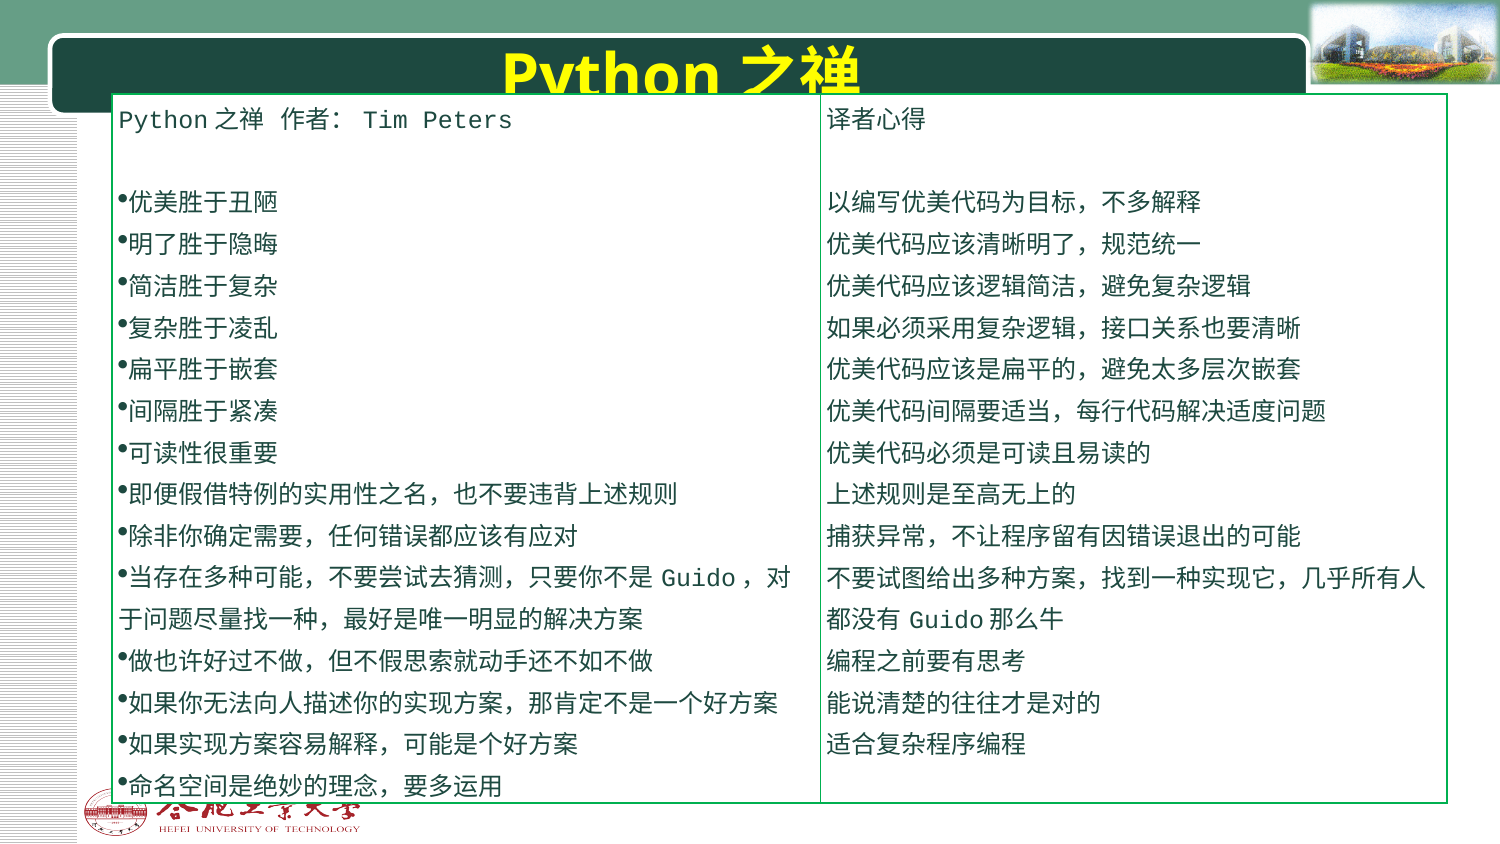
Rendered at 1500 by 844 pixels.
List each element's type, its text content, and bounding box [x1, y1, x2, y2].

title Python之禅 [75, 39, 1288, 109]
table_header 译者心得 以编写优美代码为目标，不多解释 优美代码应该清晰明了，规范统一 优美代码应该逻辑简洁，避免复杂逻辑 如果必须采用复杂逻辑，接口关系也要清晰 优美代码应该是扁平的，避免太多层次嵌套 优美代码间隔要适当，每行代码解决适度问题 优美代码必须是可读且易读的 上述规则是至高无上的 捕获异常，不让程序留有因错误退出的可能 不要试图给出多种方案，找到一种实现它，几乎所有人都没有Guido那么牛 编程之前要有思考 能说清楚的往往才是对的 适合复杂程序编程 [821, 95, 1446, 802]
picture [78, 785, 372, 841]
table_header Python之禅 作者：Tim Peters 优美胜于丑陋 明了胜于隐晦 简洁胜于复杂 复杂胜于凌乱 扁平胜于嵌套 间隔胜于紧凑 可读性很重要 即便假借特例的实用性之名，也不要违背上述规则 除非你确定需要，任何错误都应该有应对 当存在多种可能，不要尝试去猜测，只要你不是Guido，对于问题尽量找一种，最好是唯一明显的解决方案 做也许好过不做，但不假思索就动手还不如不做 如果你无法向人描述你的实现方案，那肯定不是一个好方案 如果实现方案容易解释，可能是个好方案 命名空间是绝妙的理念，要多运用 [113, 95, 820, 802]
picture [1313, 6, 1495, 79]
